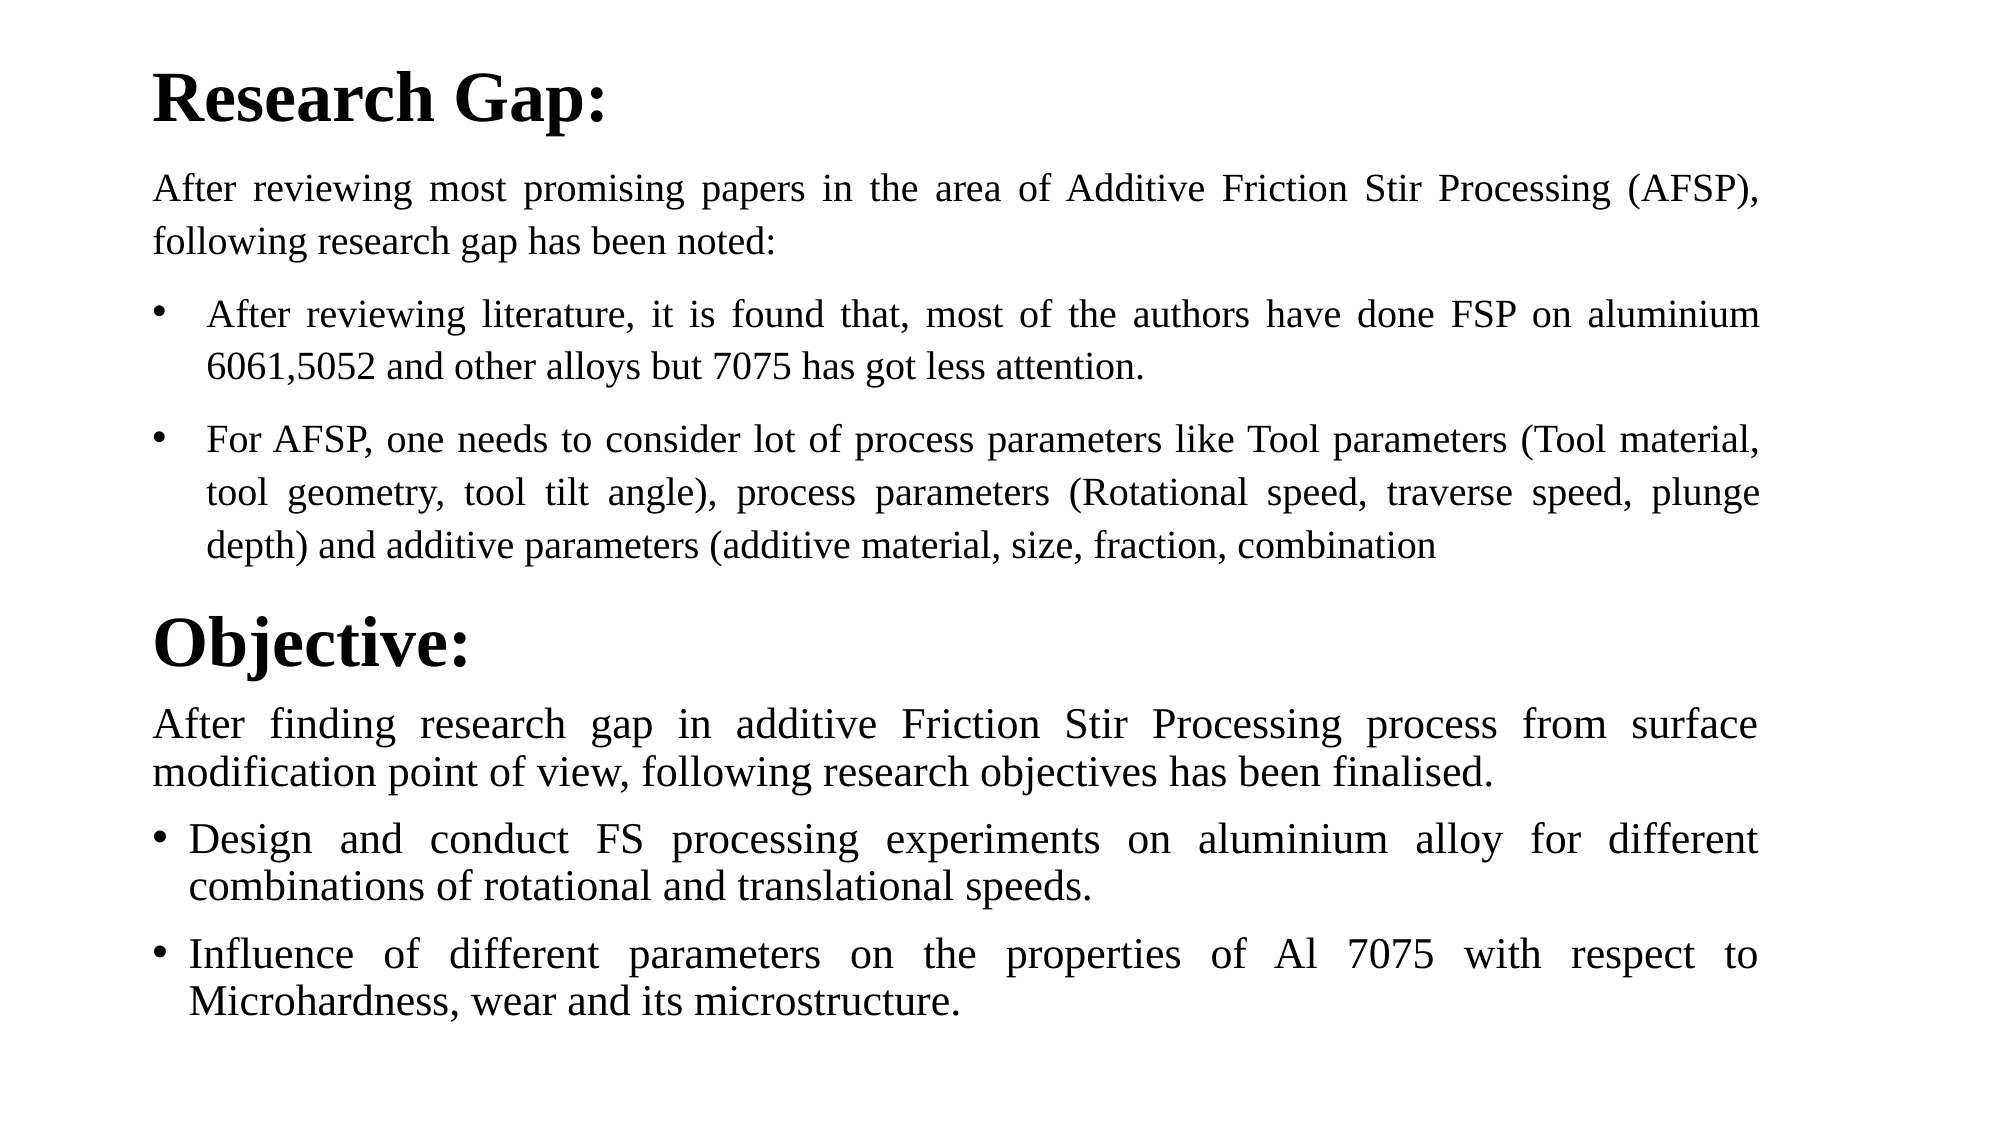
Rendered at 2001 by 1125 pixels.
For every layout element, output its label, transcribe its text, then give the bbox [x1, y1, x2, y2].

list Research Gap: After reviewing most promising papers in the area of Additive Friction Stir Processing (AFSP), following research gap has been noted: After reviewing literature, it is found that, most of the authors have done FSP on aluminium 6061,5052 and other alloys but 7075 has got less attention. For AFSP, one needs to consider lot of process parameters like Tool parameters (Tool material, tool geometry, tool tilt angle), process parameters (Rotational speed, traverse speed, plunge depth) and additive parameters (additive material, size, fraction, combination Objective: After finding research gap in additive Friction Stir Processing process from surface modification point of view, following research objectives has been finalised. Design and conduct FS processing experiments on aluminium alloy for different combinations of rotational and translational speeds. Influence of different parameters on the properties of Al 7075 with respect to Microhardness, wear and its microstructure. [137, 51, 1777, 1042]
